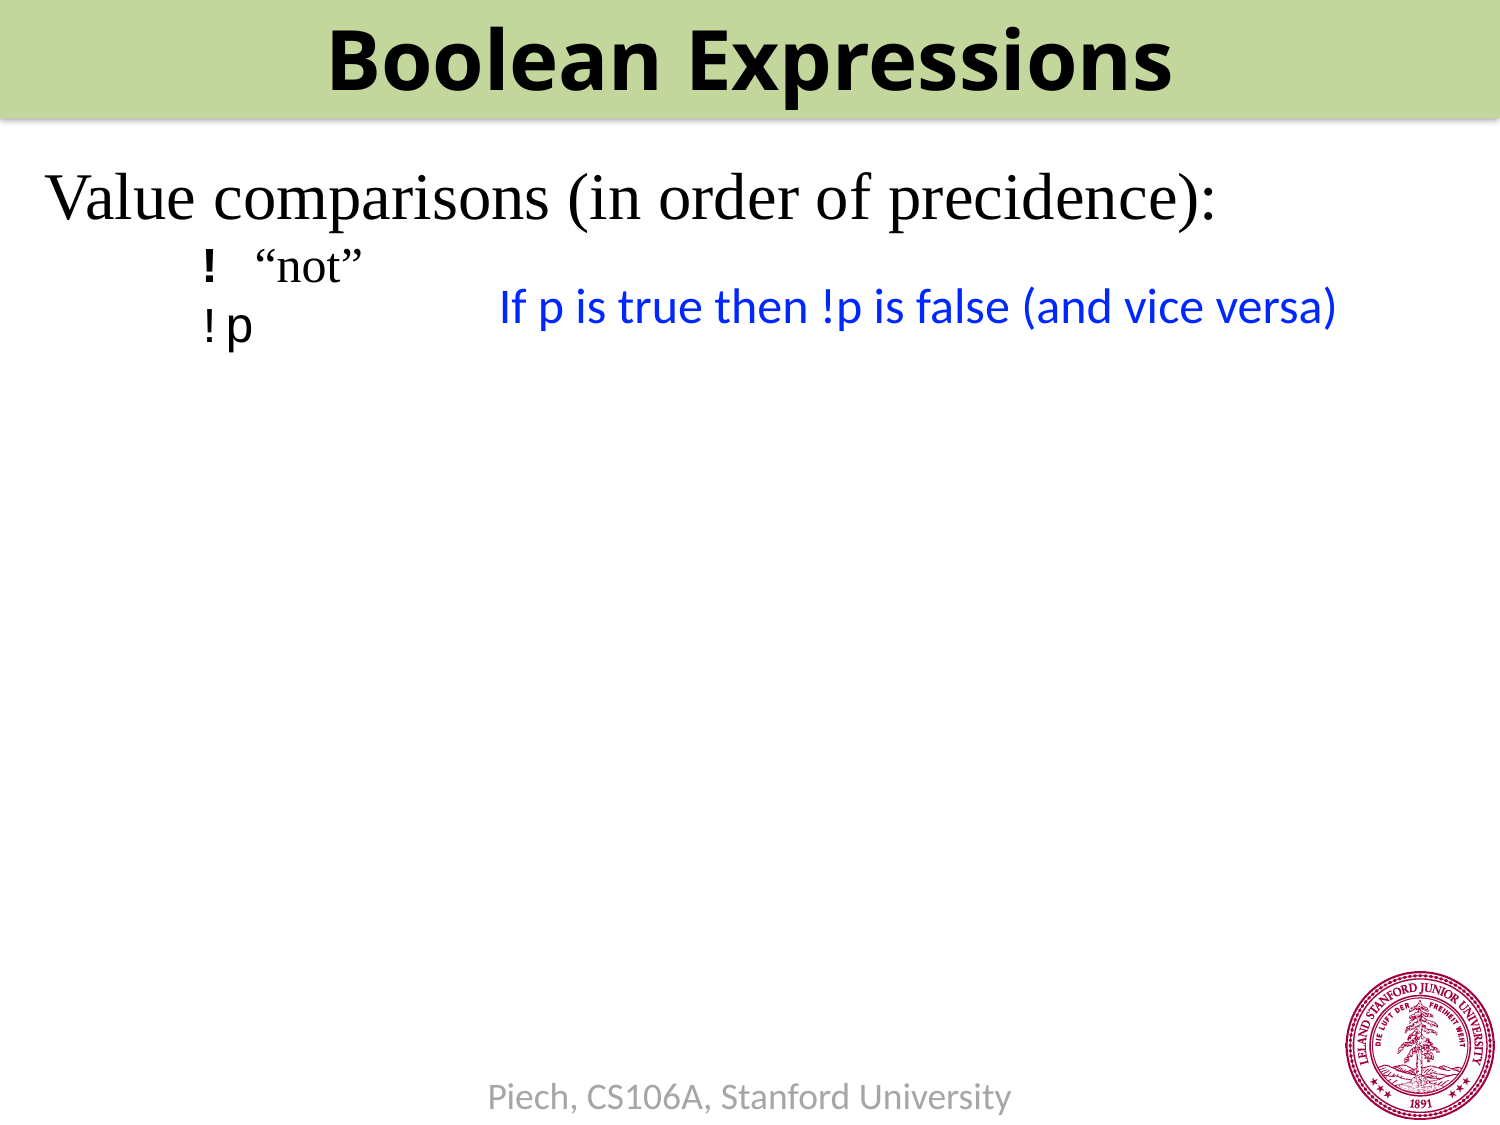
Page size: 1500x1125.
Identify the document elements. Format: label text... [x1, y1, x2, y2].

text_box If p is true then !p is false (and vice versa) [484, 265, 1354, 341]
text_box Boolean Expressions [0, 0, 1500, 122]
picture [1345, 971, 1495, 1120]
list Value comparisons (in order of precidence): ! “not” !p [29, 129, 1429, 912]
